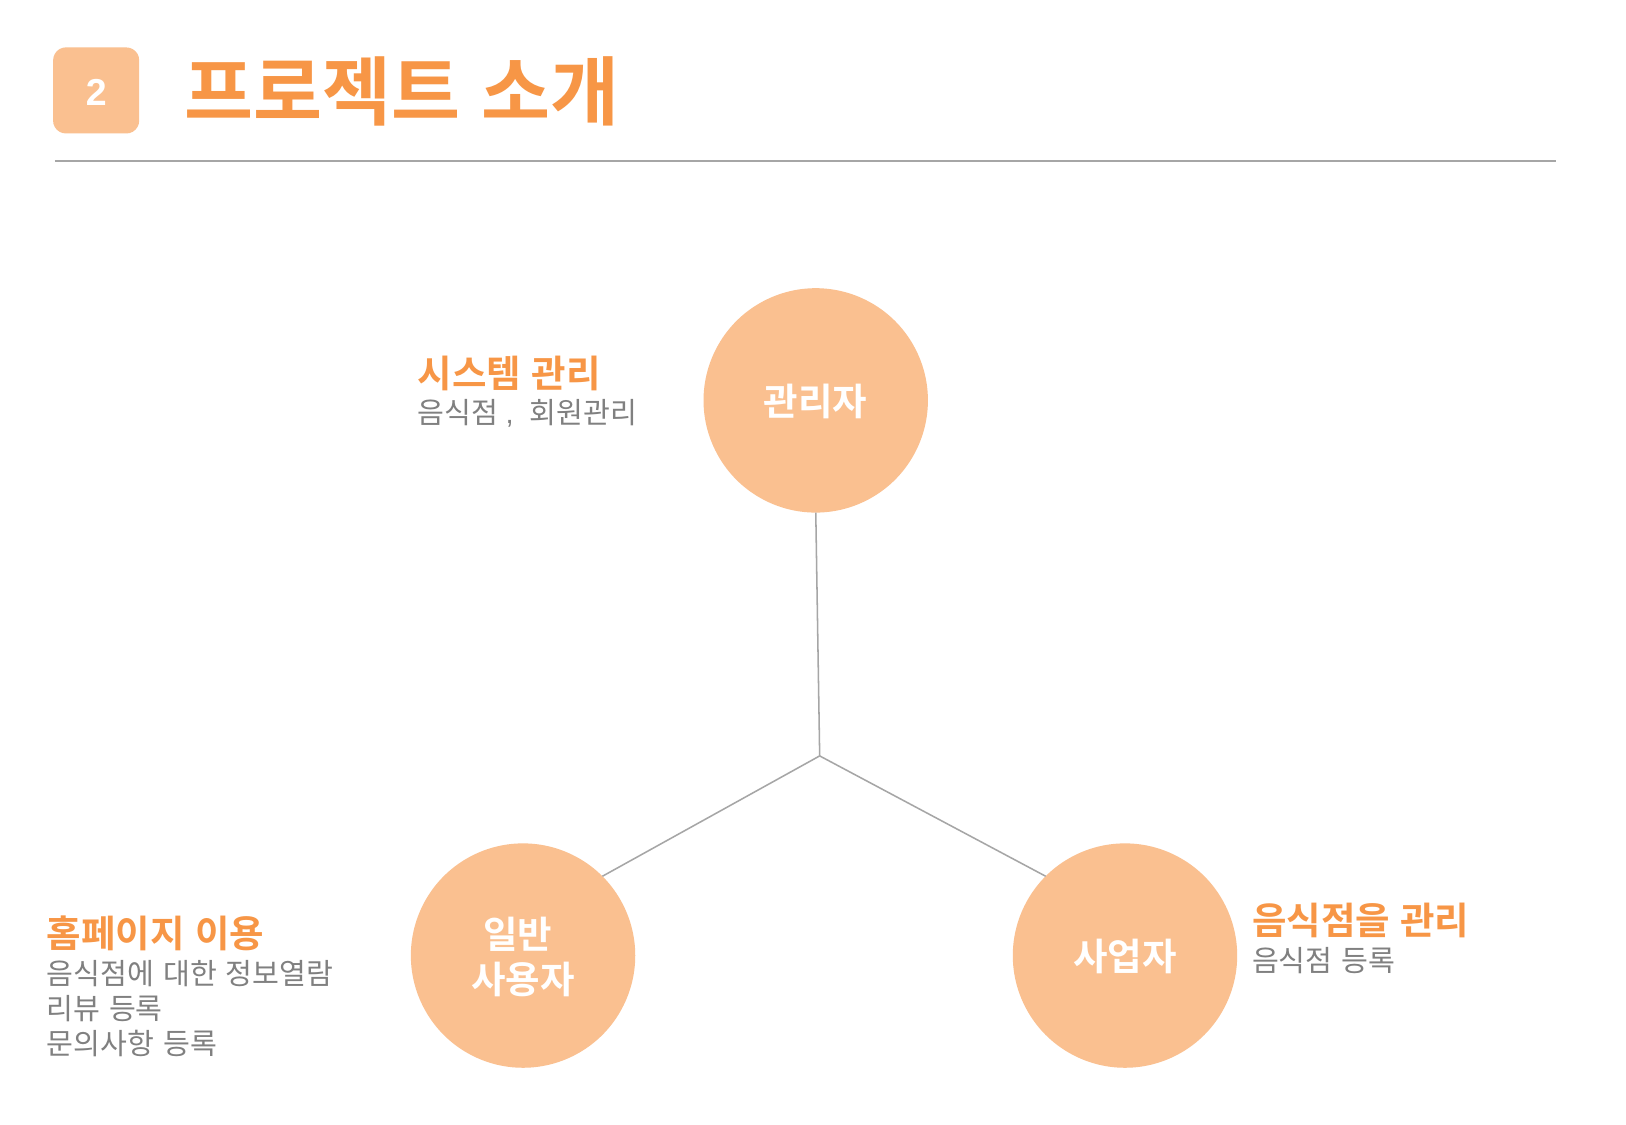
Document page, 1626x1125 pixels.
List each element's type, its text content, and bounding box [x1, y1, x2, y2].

text_box 홈페이지 이용 음식점에 대한 정보열람 리뷰 등록 문의사항 등록 [32, 902, 411, 1068]
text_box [815, 512, 820, 757]
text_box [819, 755, 1046, 877]
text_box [602, 755, 814, 877]
text_box 일반 사용자 [411, 841, 638, 1070]
text_box 시스템 관리 음식점, 회원관리 [402, 342, 802, 437]
text_box 사업자 [1010, 841, 1237, 1070]
text_box 프로젝트 소개 [169, 37, 1285, 143]
text_box 관리자 [707, 286, 931, 515]
text_box 2 [50, 45, 142, 136]
text_box 음식점을 관리 음식점 등록 [1237, 889, 1613, 985]
